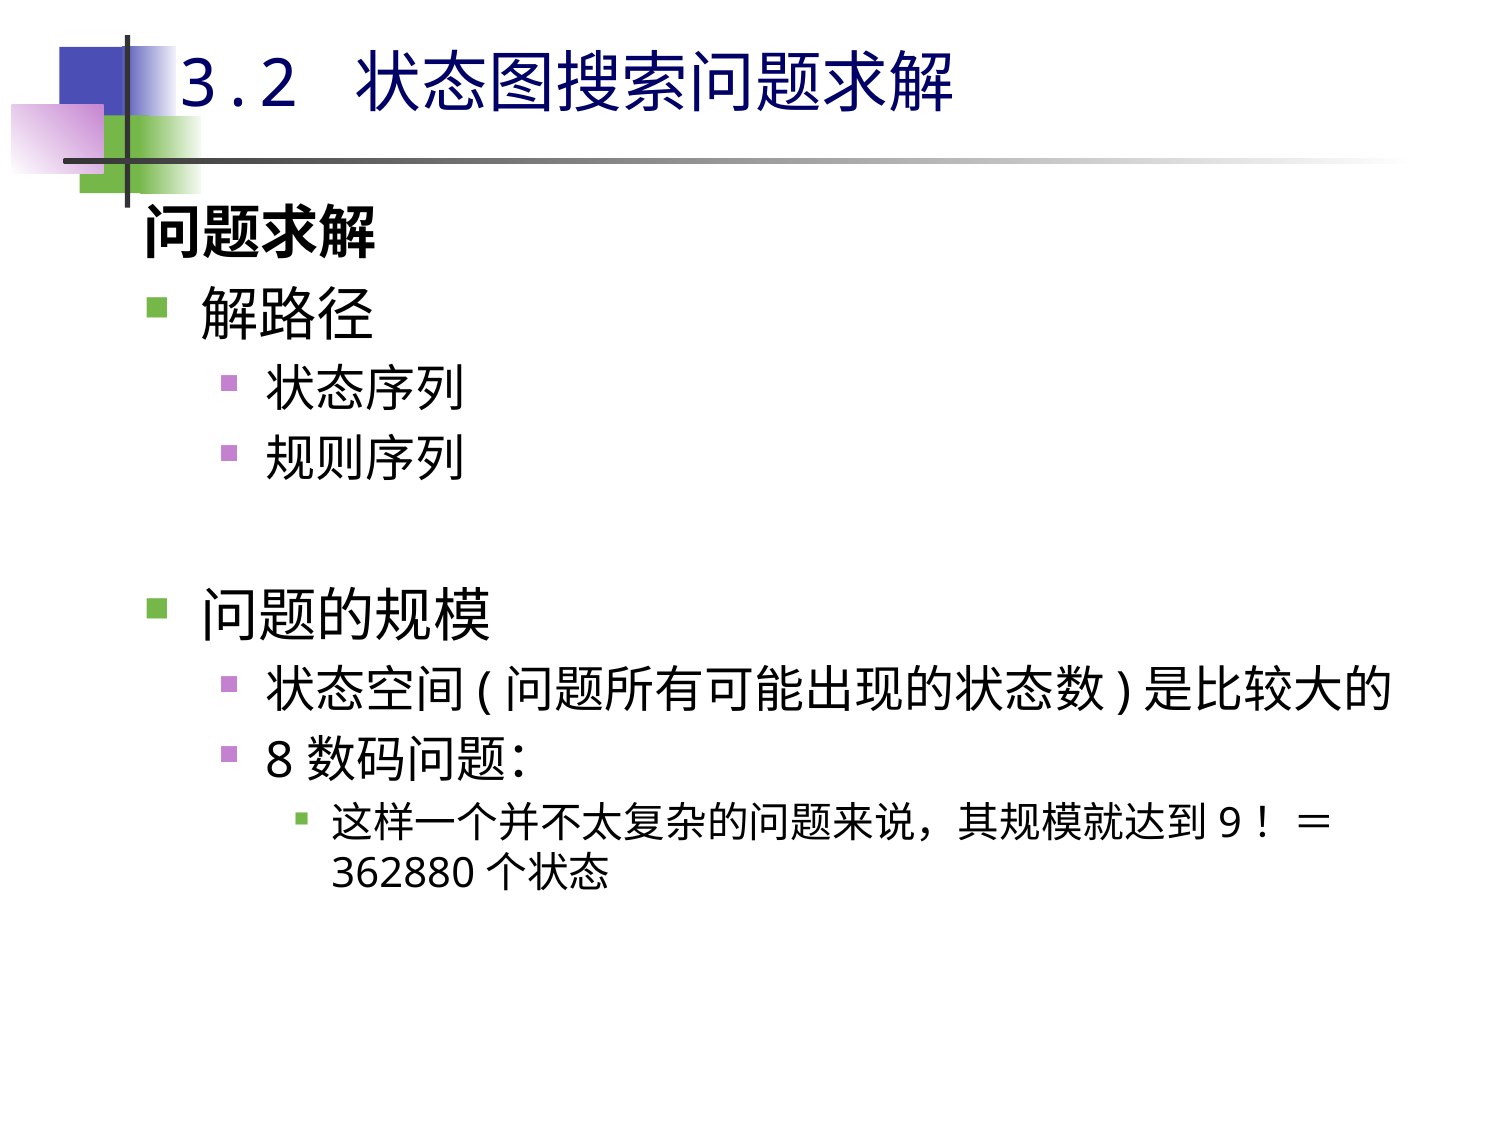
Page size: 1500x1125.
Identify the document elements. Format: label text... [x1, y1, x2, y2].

title 3.2 状态图搜索问题求解 [164, 6, 1443, 129]
list 问题求解 解路径 状态序列 规则序列 问题的规模 状态空间(问题所有可能出现的状态数)是比较大的 8数码问题： 这样一个并不太复杂的问题来说，其规模就达到9！＝362880个状态 [128, 187, 1469, 1020]
